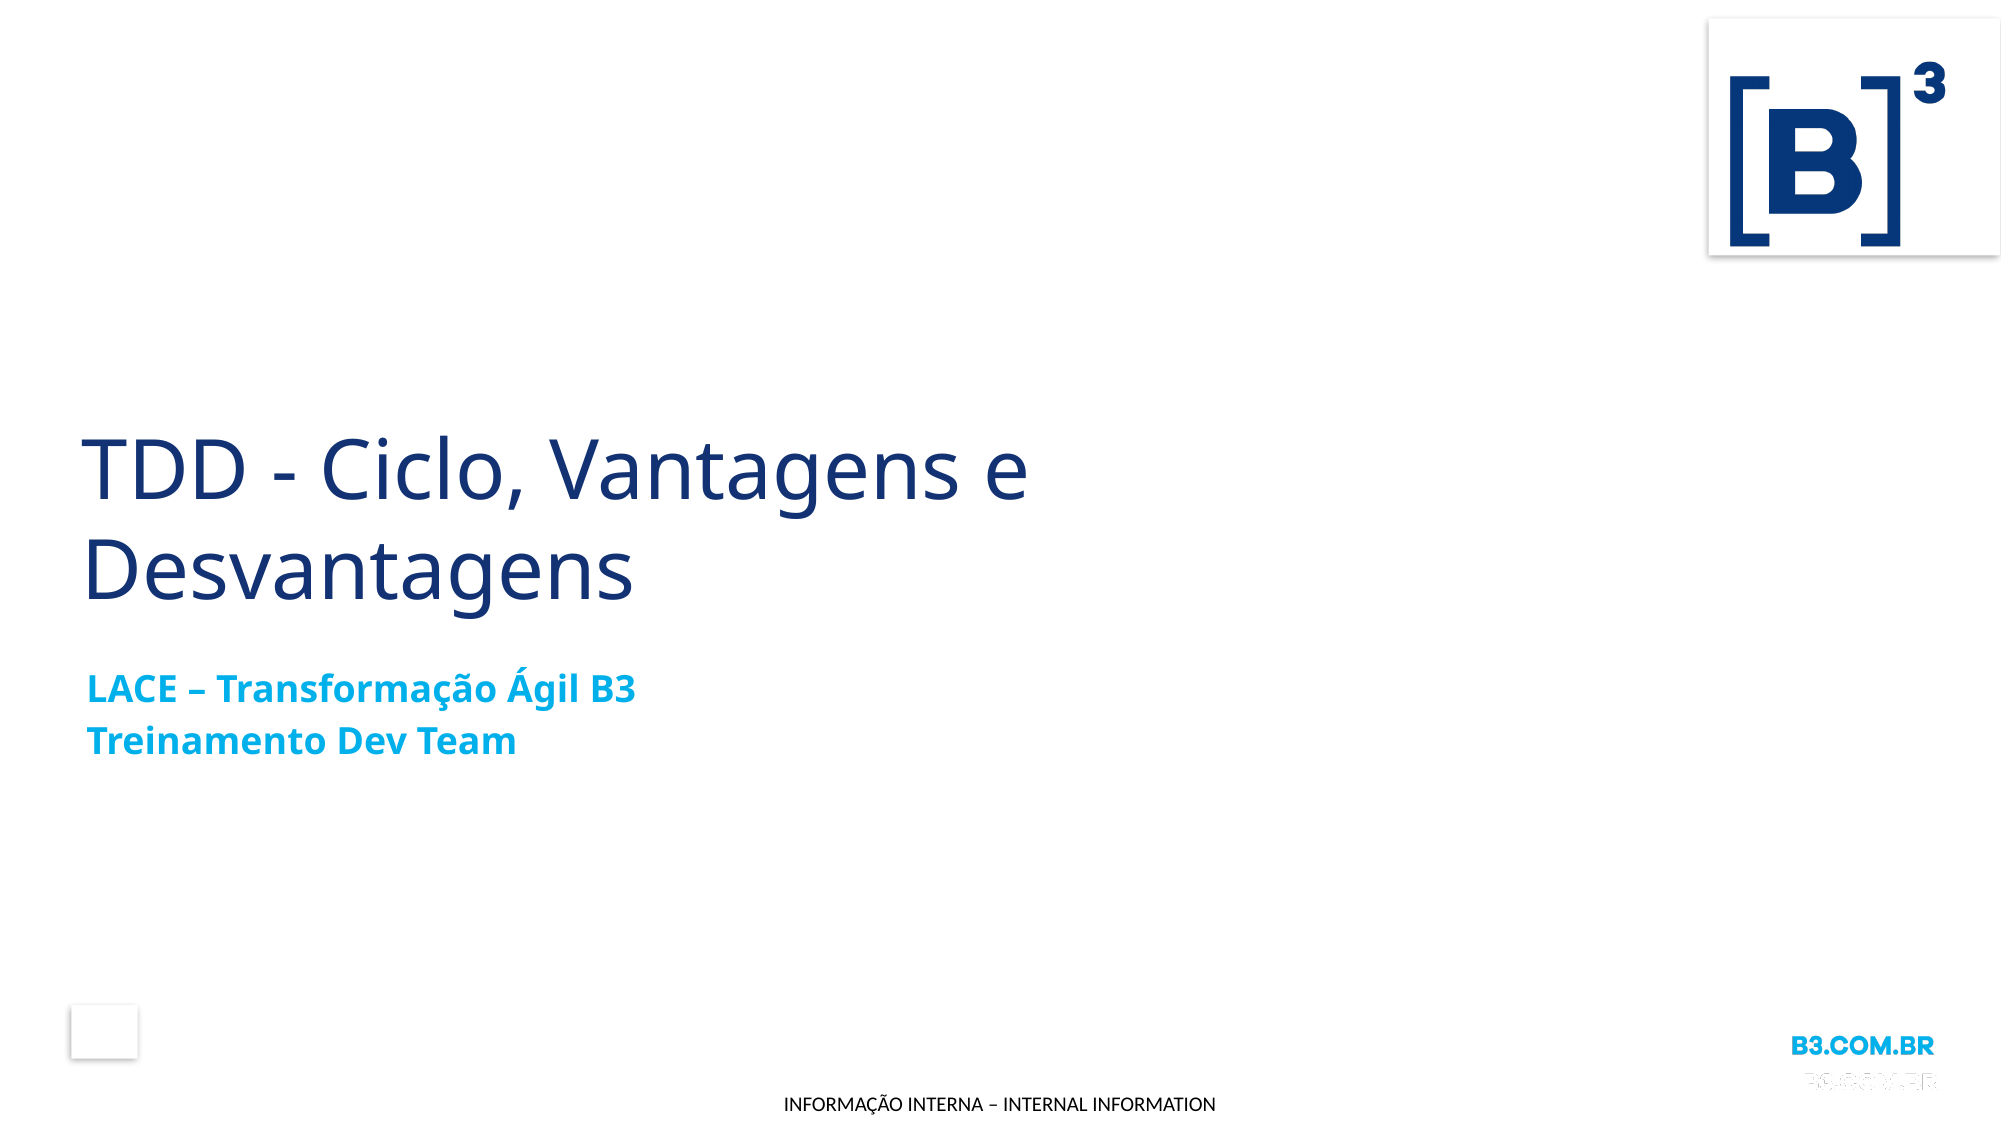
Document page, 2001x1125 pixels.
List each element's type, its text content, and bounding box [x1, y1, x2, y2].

picture [1649, 0, 1981, 327]
picture [1791, 1031, 1934, 1059]
picture [1803, 1069, 1938, 1094]
title TDD - Ciclo, Vantagens e Desvantagens [66, 408, 1579, 640]
list LACE – Transformação Ágil B3 Treinamento Dev Team [71, 656, 1150, 805]
